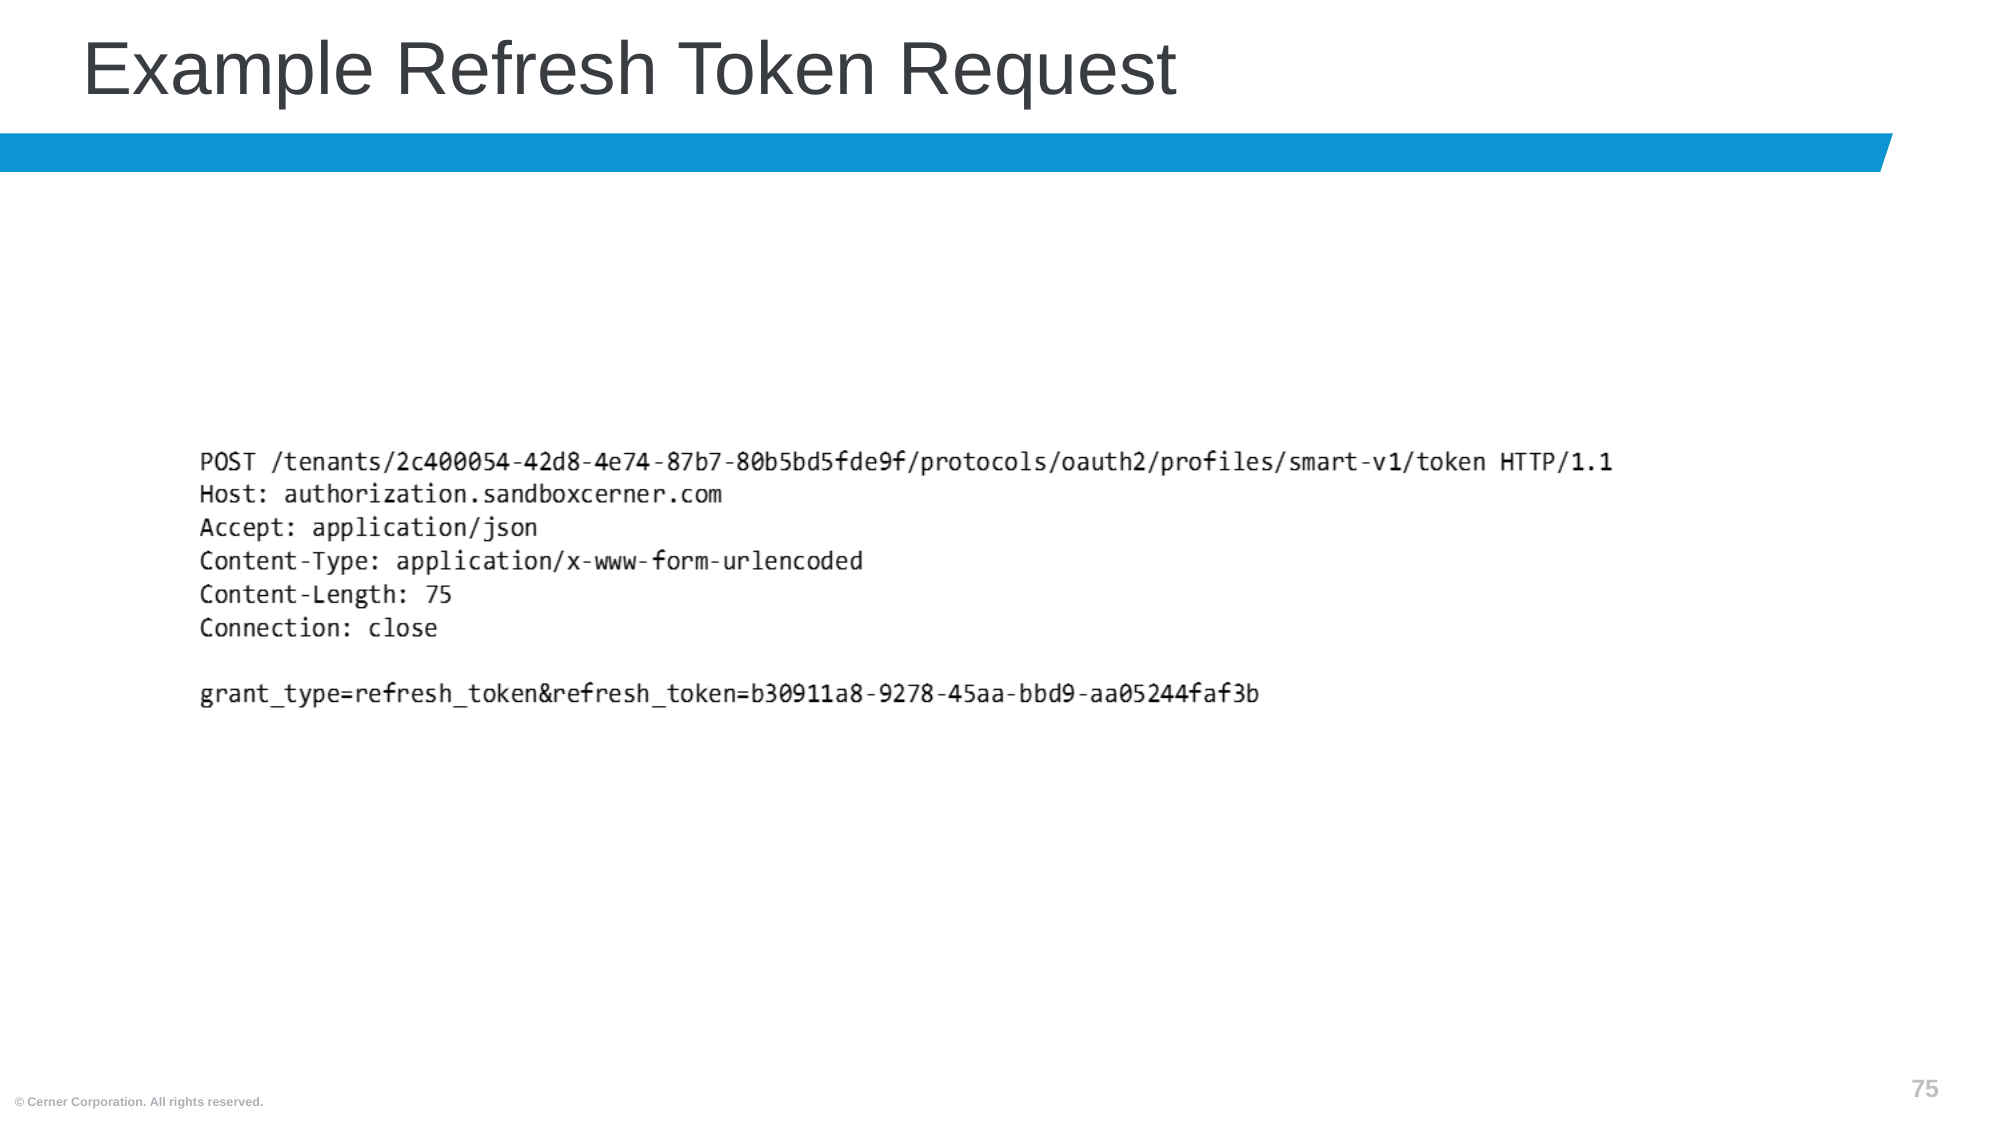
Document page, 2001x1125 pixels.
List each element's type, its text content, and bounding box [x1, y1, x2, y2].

title Example Refresh Token Request [67, 0, 1793, 142]
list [199, 445, 1718, 713]
